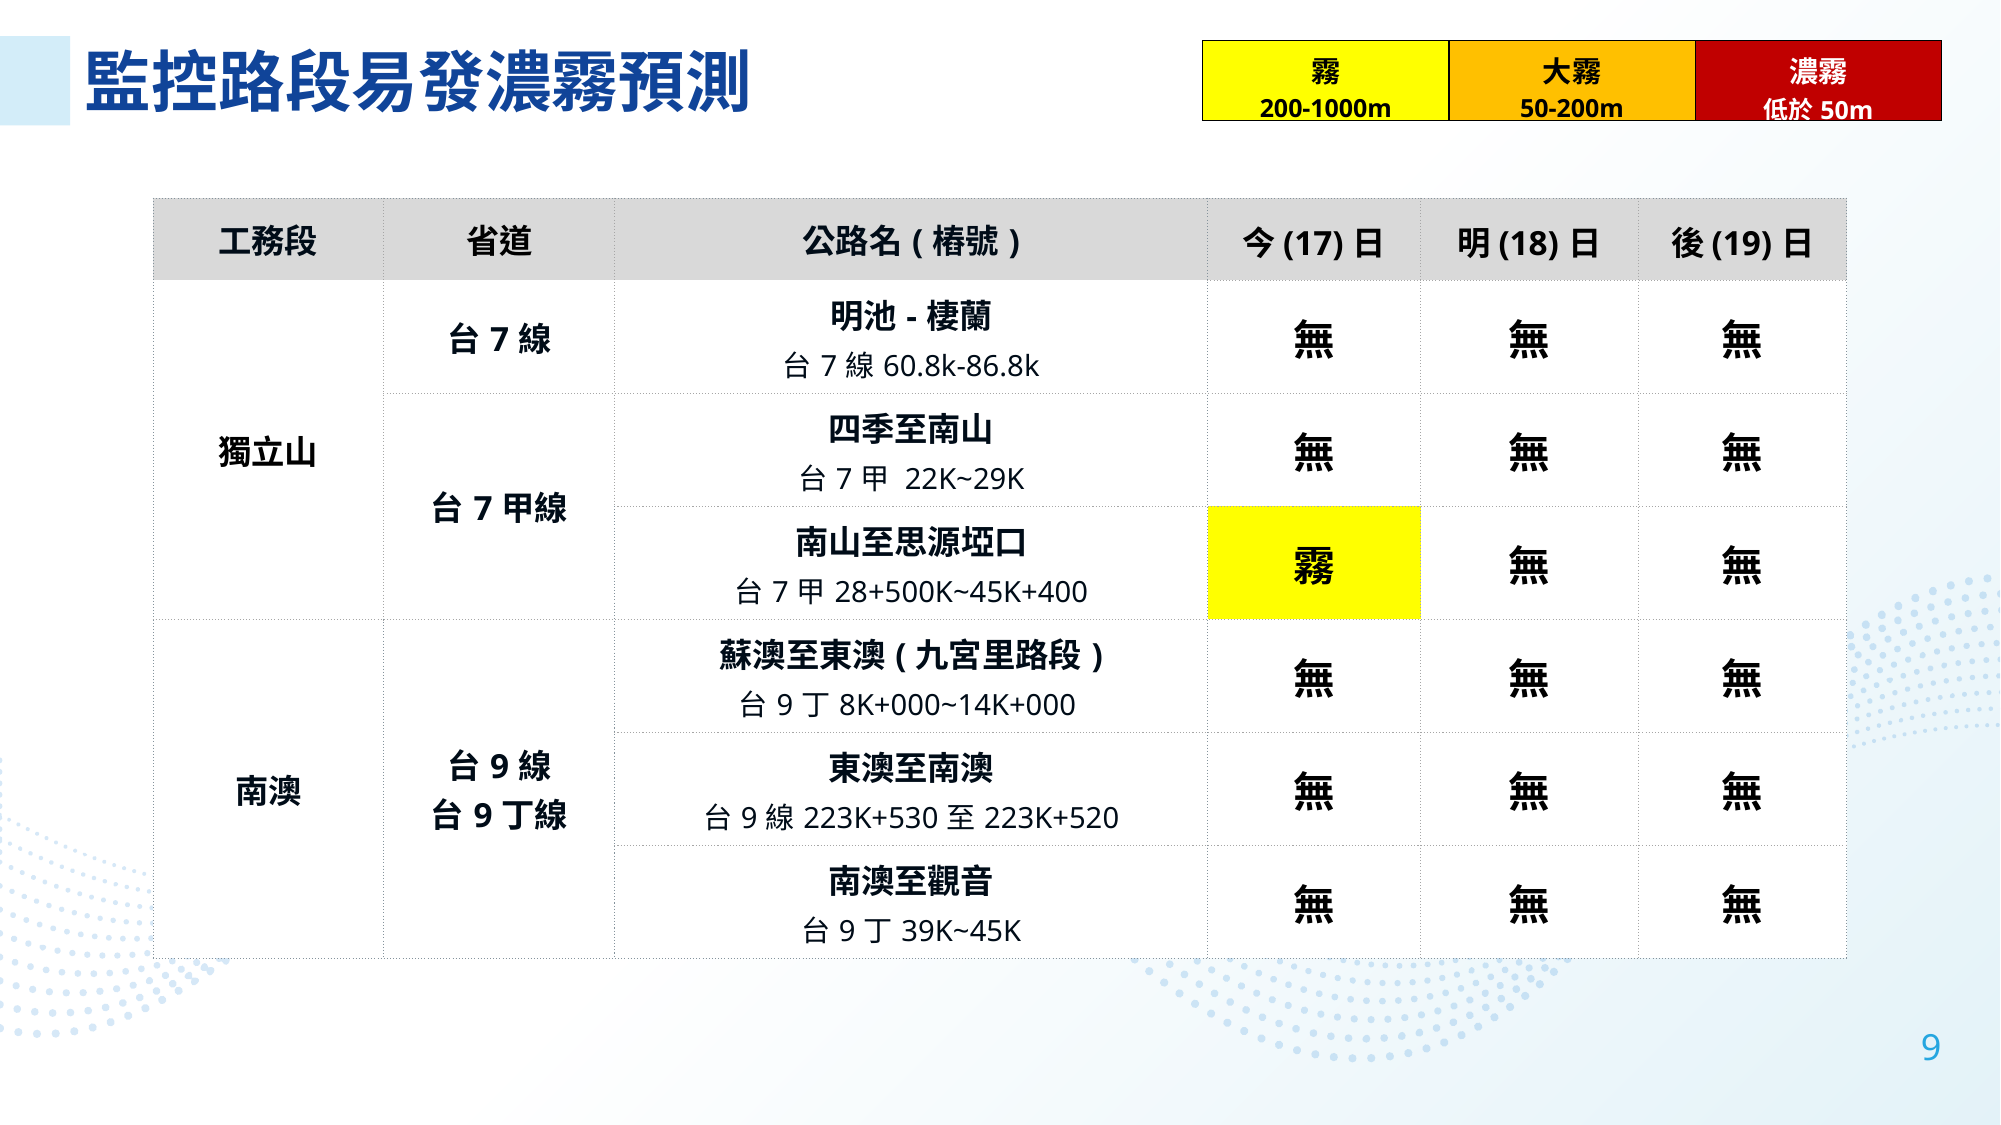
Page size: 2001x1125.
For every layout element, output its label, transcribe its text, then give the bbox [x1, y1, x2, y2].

table_cell 霧 [1208, 506, 1421, 619]
table_cell 台7線 [384, 280, 615, 393]
table_cell 無 [1638, 280, 1847, 393]
table_cell 無 [1638, 393, 1847, 506]
table_header 後(19)日 [1638, 198, 1847, 280]
table_cell 無 [1638, 732, 1847, 845]
table_header 公路名(樁號) [615, 198, 1208, 280]
table_cell 無 [1638, 845, 1847, 958]
table_cell 獨立山 [153, 280, 384, 619]
table_cell 無 [1421, 619, 1638, 732]
table_cell 無 [1421, 280, 1638, 393]
table_cell 無 [1208, 393, 1421, 506]
table_cell 無 [1638, 506, 1847, 619]
table_cell 無 [1208, 732, 1421, 845]
table_cell 四季至南山 台7甲 22K~29K [615, 393, 1208, 506]
table_cell 無 [1208, 619, 1421, 732]
table_cell 蘇澳至東澳(九宮里路段) 台9丁8K+000~14K+000 [615, 619, 1208, 732]
table_cell 南澳 [153, 619, 384, 958]
slide_number 9 [1821, 1005, 1942, 1092]
table_cell 無 [1421, 393, 1638, 506]
table_header 省道 [384, 198, 615, 280]
table_cell 無 [1421, 732, 1638, 845]
table_cell 南山至思源埡口 台7甲28+500K~45K+400 [615, 506, 1208, 619]
table_cell 無 [1421, 506, 1638, 619]
table_cell 無 [1421, 845, 1638, 958]
table_cell 南澳至觀音 台9丁39K~45K [615, 845, 1208, 958]
table_cell 台9線 台9丁線 [384, 619, 615, 958]
table_cell 台7甲線 [384, 393, 615, 619]
table_cell 無 [1208, 280, 1421, 393]
table_cell 無 [1208, 845, 1421, 958]
table_cell 東澳至南澳 台9線223K+530至223K+520 [615, 732, 1208, 845]
table_header 工務段 [153, 198, 384, 280]
table_header 今(17)日 [1208, 198, 1421, 280]
table_cell 無 [1638, 619, 1847, 732]
table_header 明(18)日 [1421, 198, 1638, 280]
table_cell 明池-棲蘭 台7線60.8k-86.8k [615, 280, 1208, 393]
